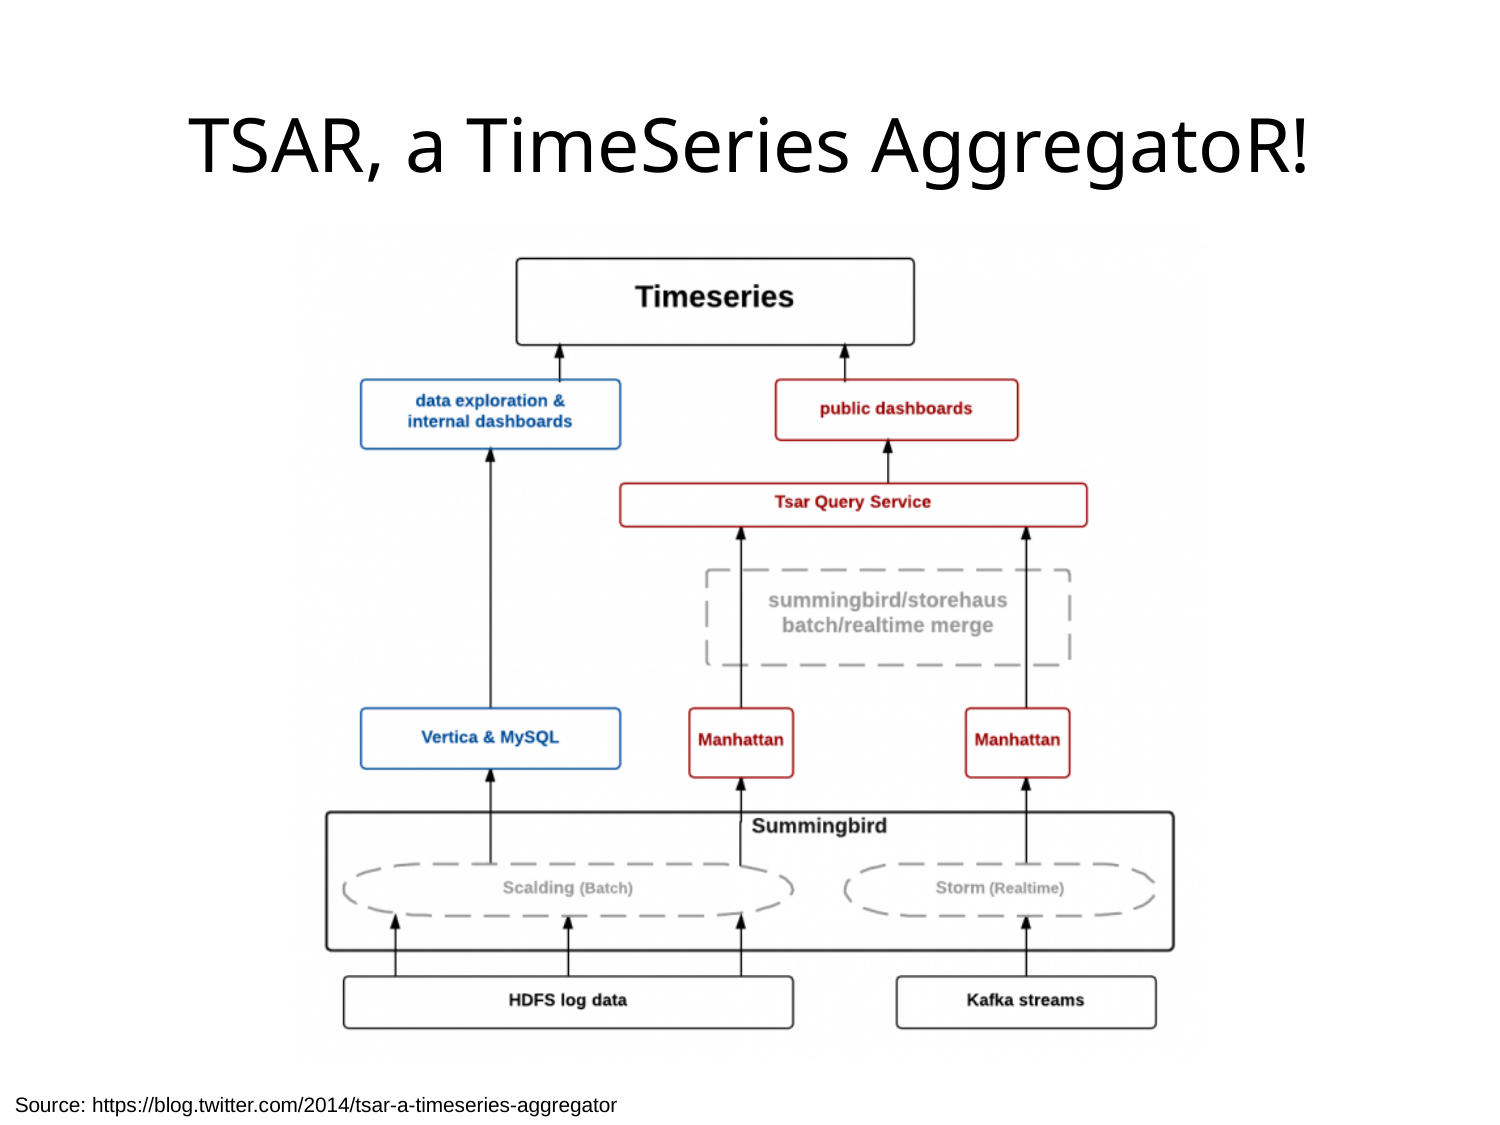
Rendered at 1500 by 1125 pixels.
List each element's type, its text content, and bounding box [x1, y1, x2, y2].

text_box TSAR, a TimeSeries AggregatoR! [0, 90, 1500, 203]
picture [292, 224, 1208, 1063]
text_box Source: https://blog.twitter.com/2014/tsar-a-timeseries-aggregator [0, 1084, 663, 1125]
